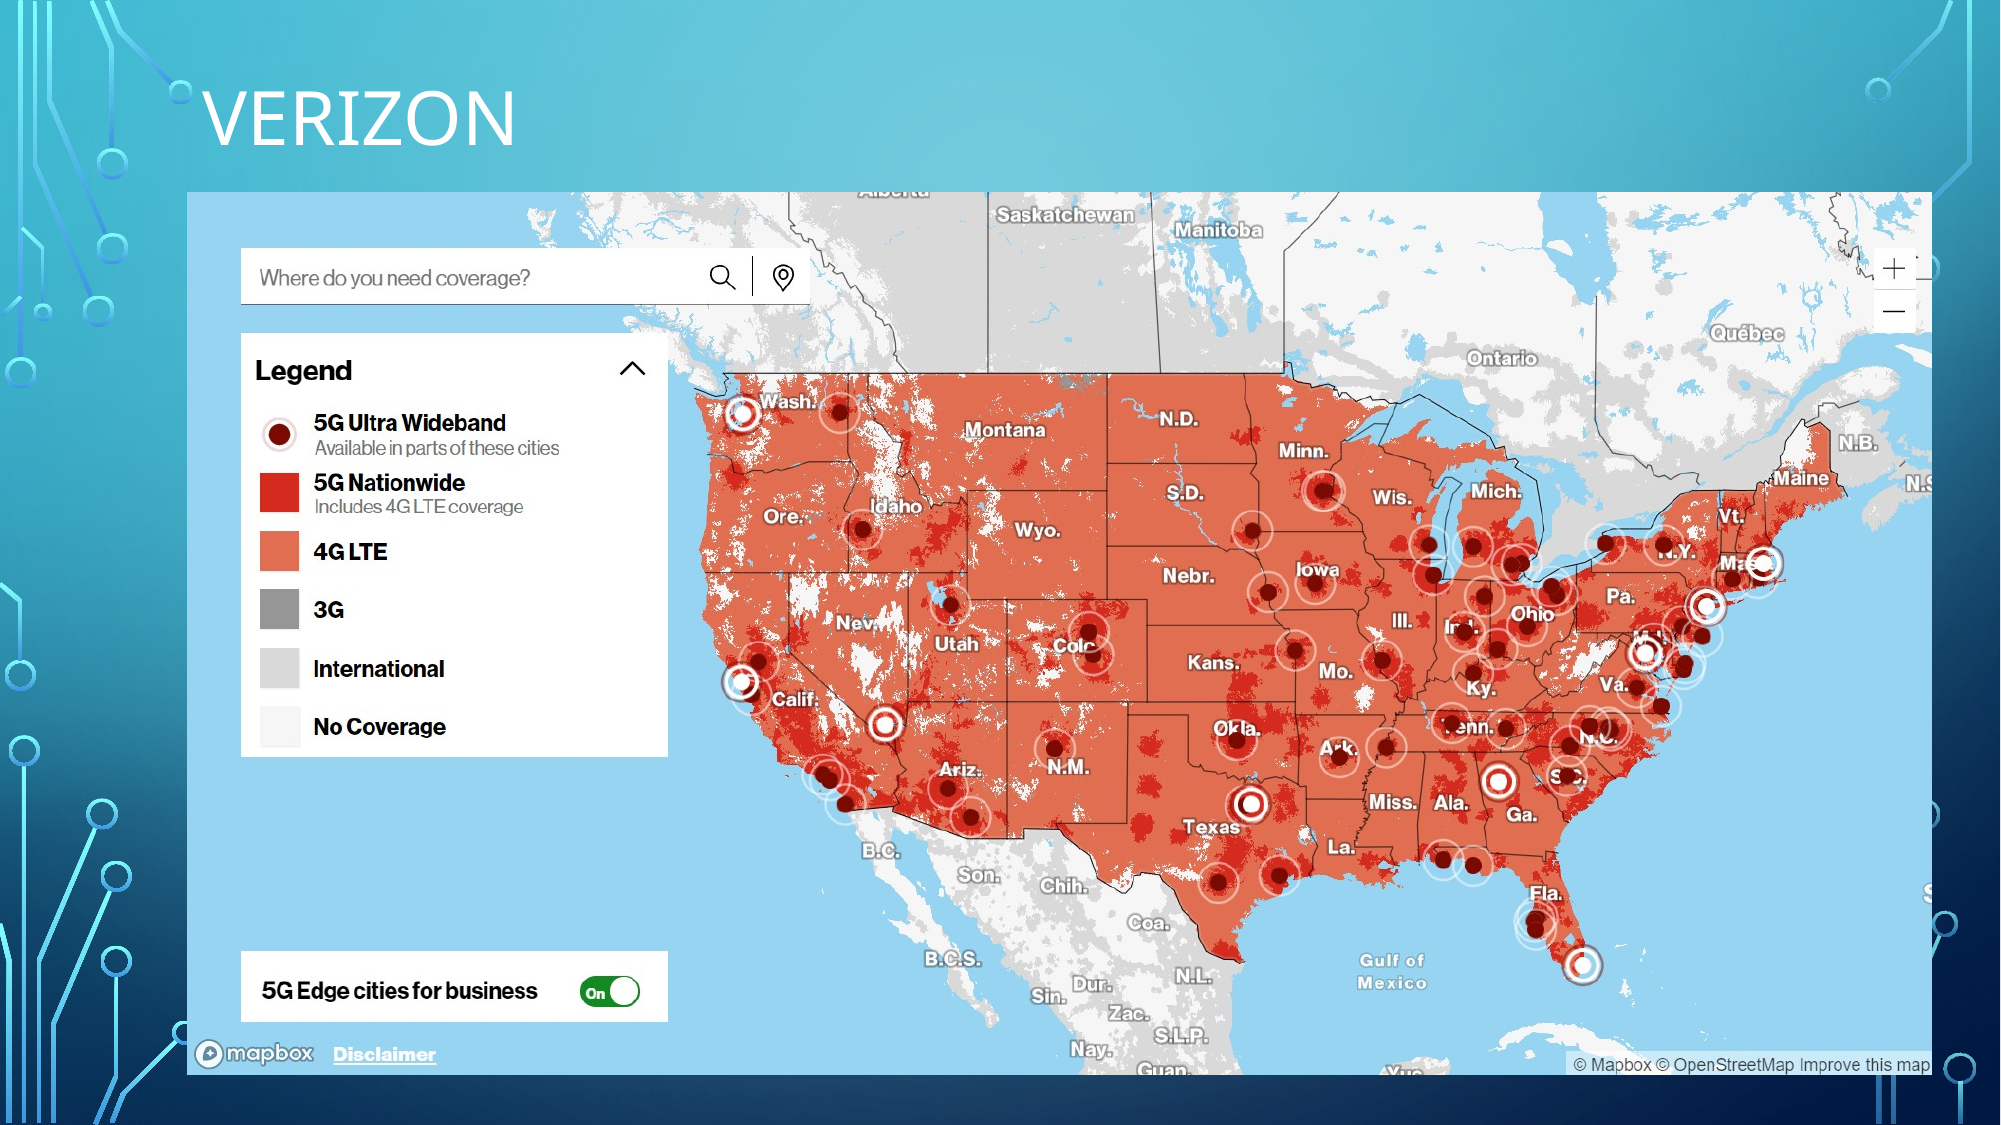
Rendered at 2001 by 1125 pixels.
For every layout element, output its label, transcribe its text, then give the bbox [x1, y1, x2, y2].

title Verizon [187, 0, 1813, 191]
picture [186, 191, 1932, 1075]
